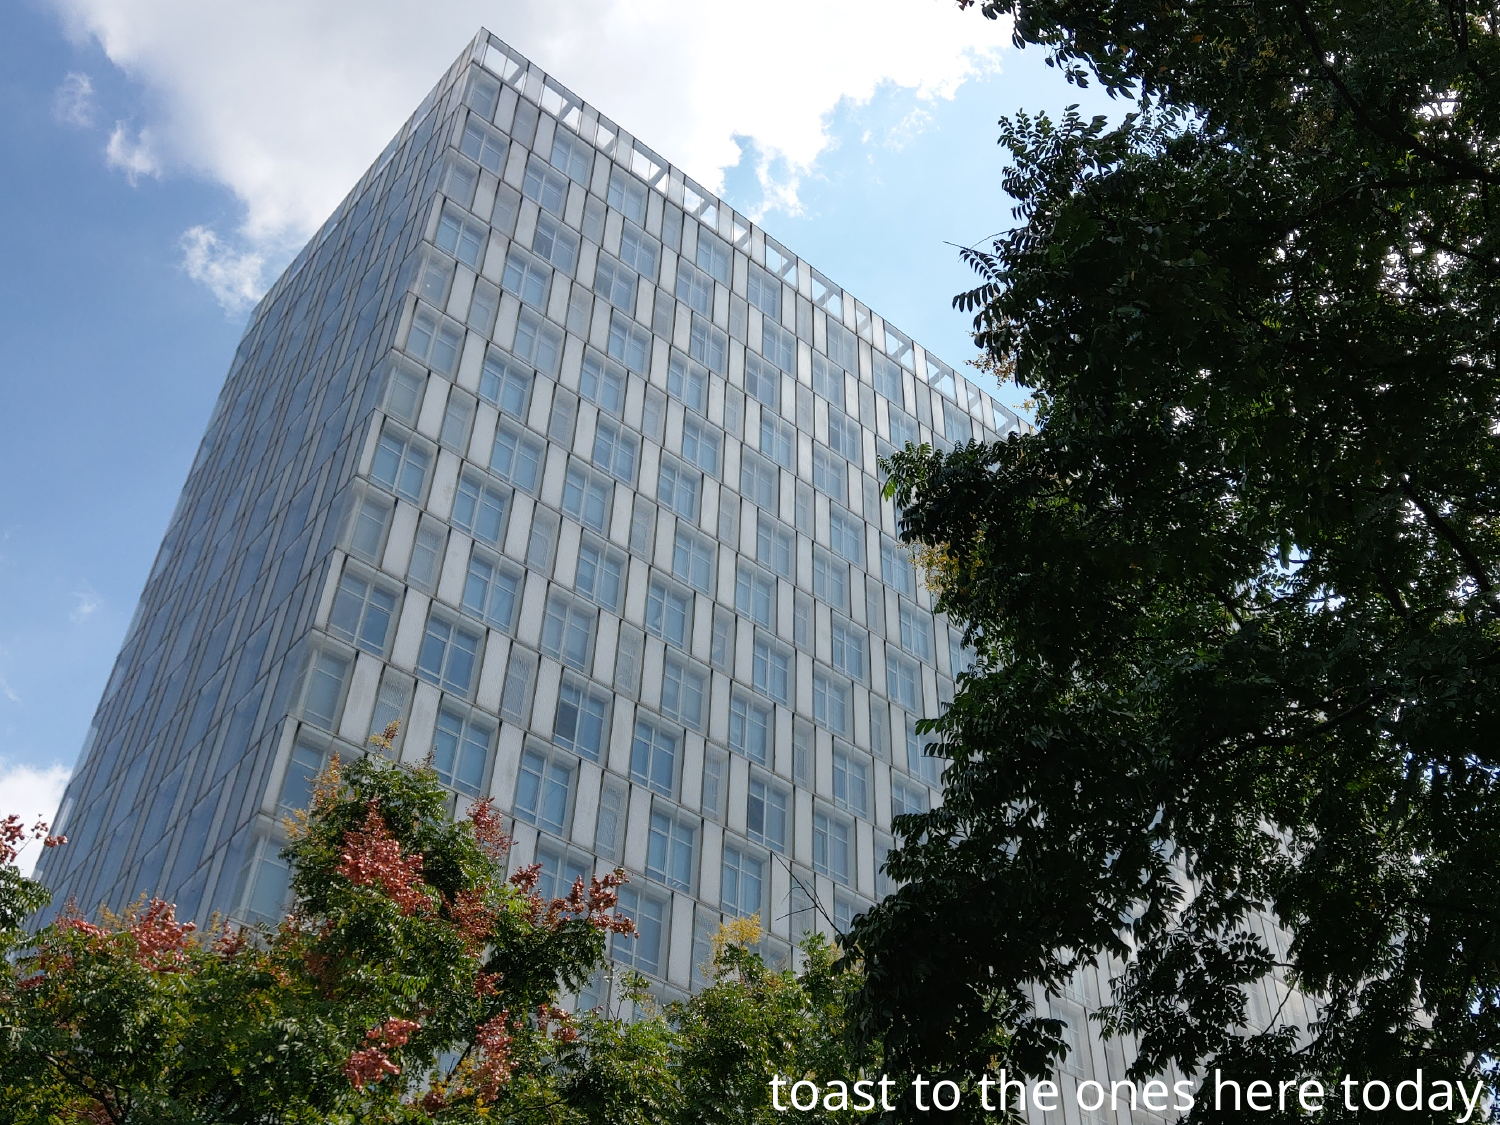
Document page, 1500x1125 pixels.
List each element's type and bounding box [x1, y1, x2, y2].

list [0, 0, 1500, 1125]
